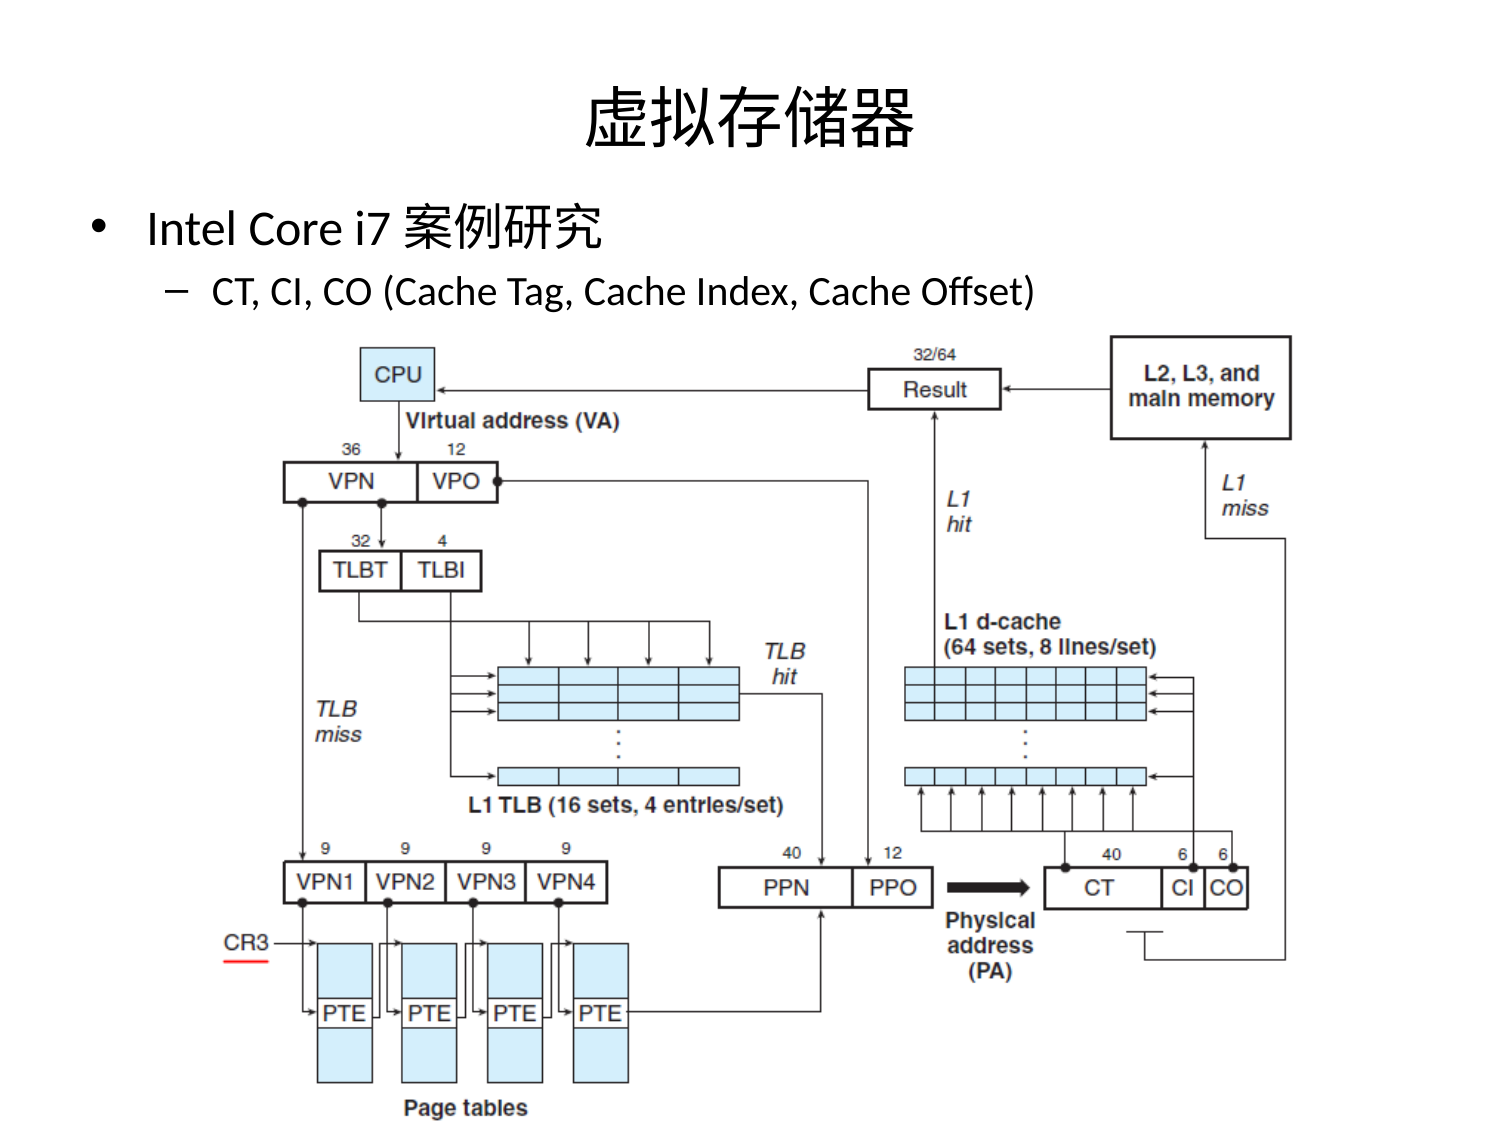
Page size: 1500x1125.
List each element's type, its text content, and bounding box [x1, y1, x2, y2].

list Intel Core i7案例研究 CT, CI, CO (Cache Tag, Cache Index, Cache Offset) [75, 187, 1425, 1100]
title 虚拟存储器 [75, 45, 1425, 187]
picture [212, 334, 1304, 1125]
